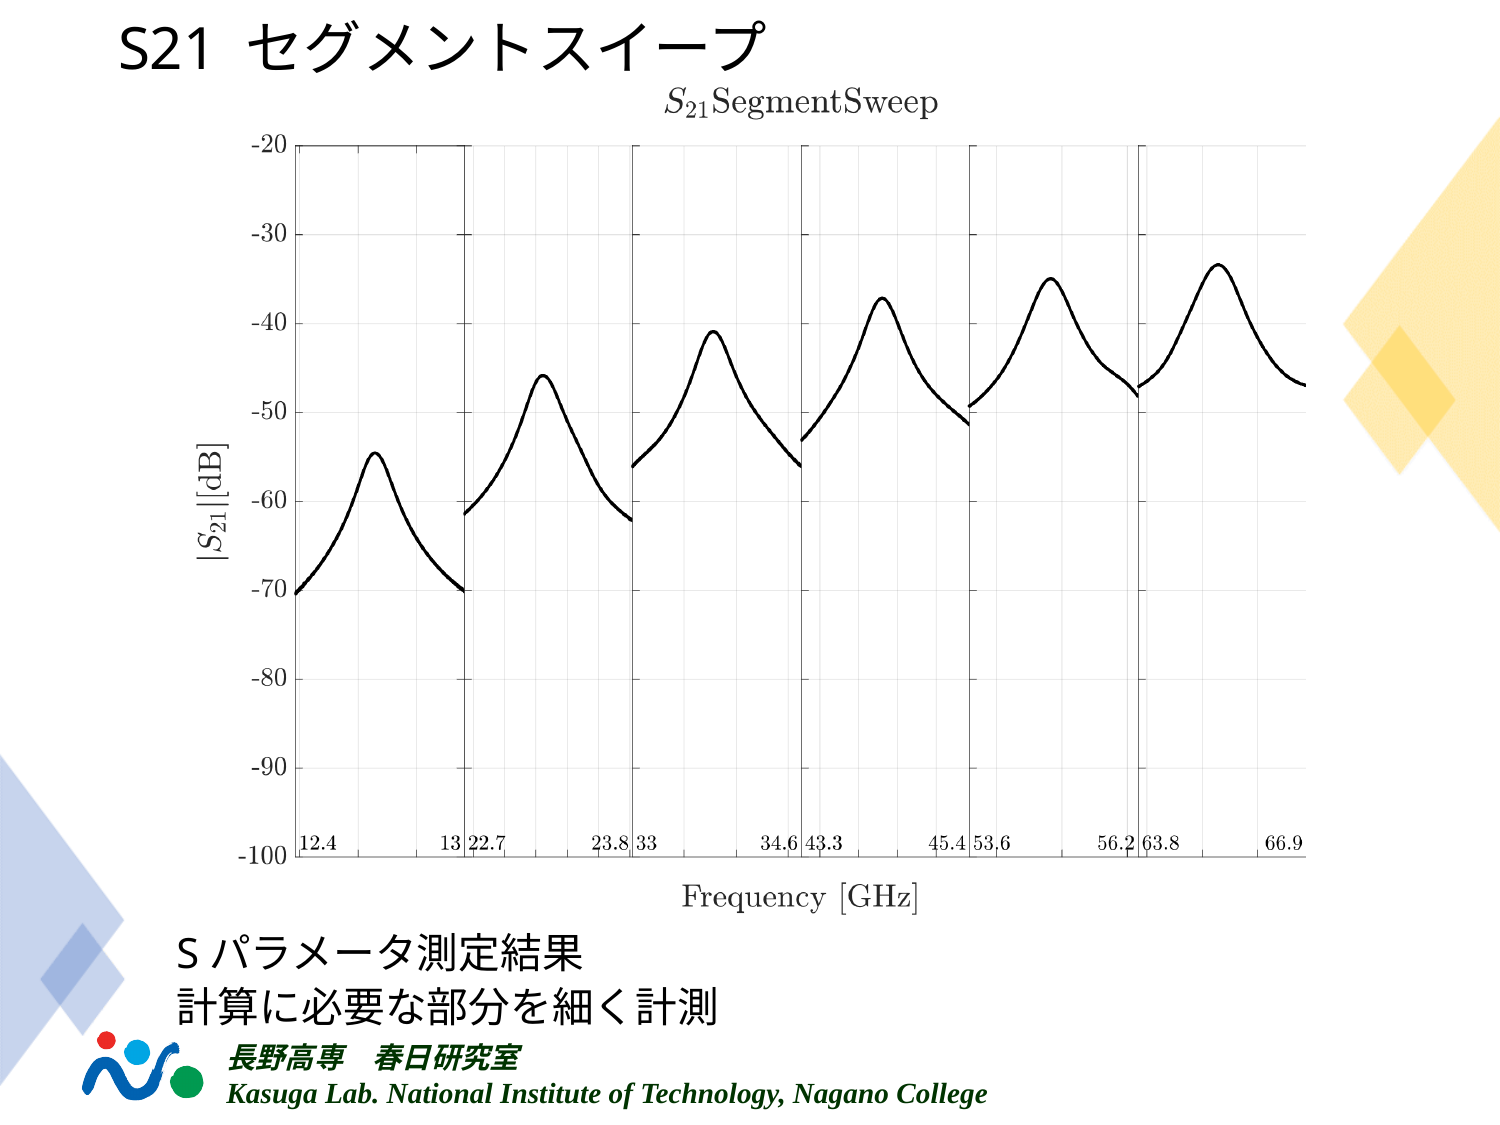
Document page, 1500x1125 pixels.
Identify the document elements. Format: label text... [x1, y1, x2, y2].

picture [0, 0, 1500, 1125]
title S21 セグメントスイープ [103, 0, 1397, 103]
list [194, 82, 1306, 917]
text_box Sパラメータ測定結果 計算に必要な部分を細く計測 [161, 916, 1339, 1039]
